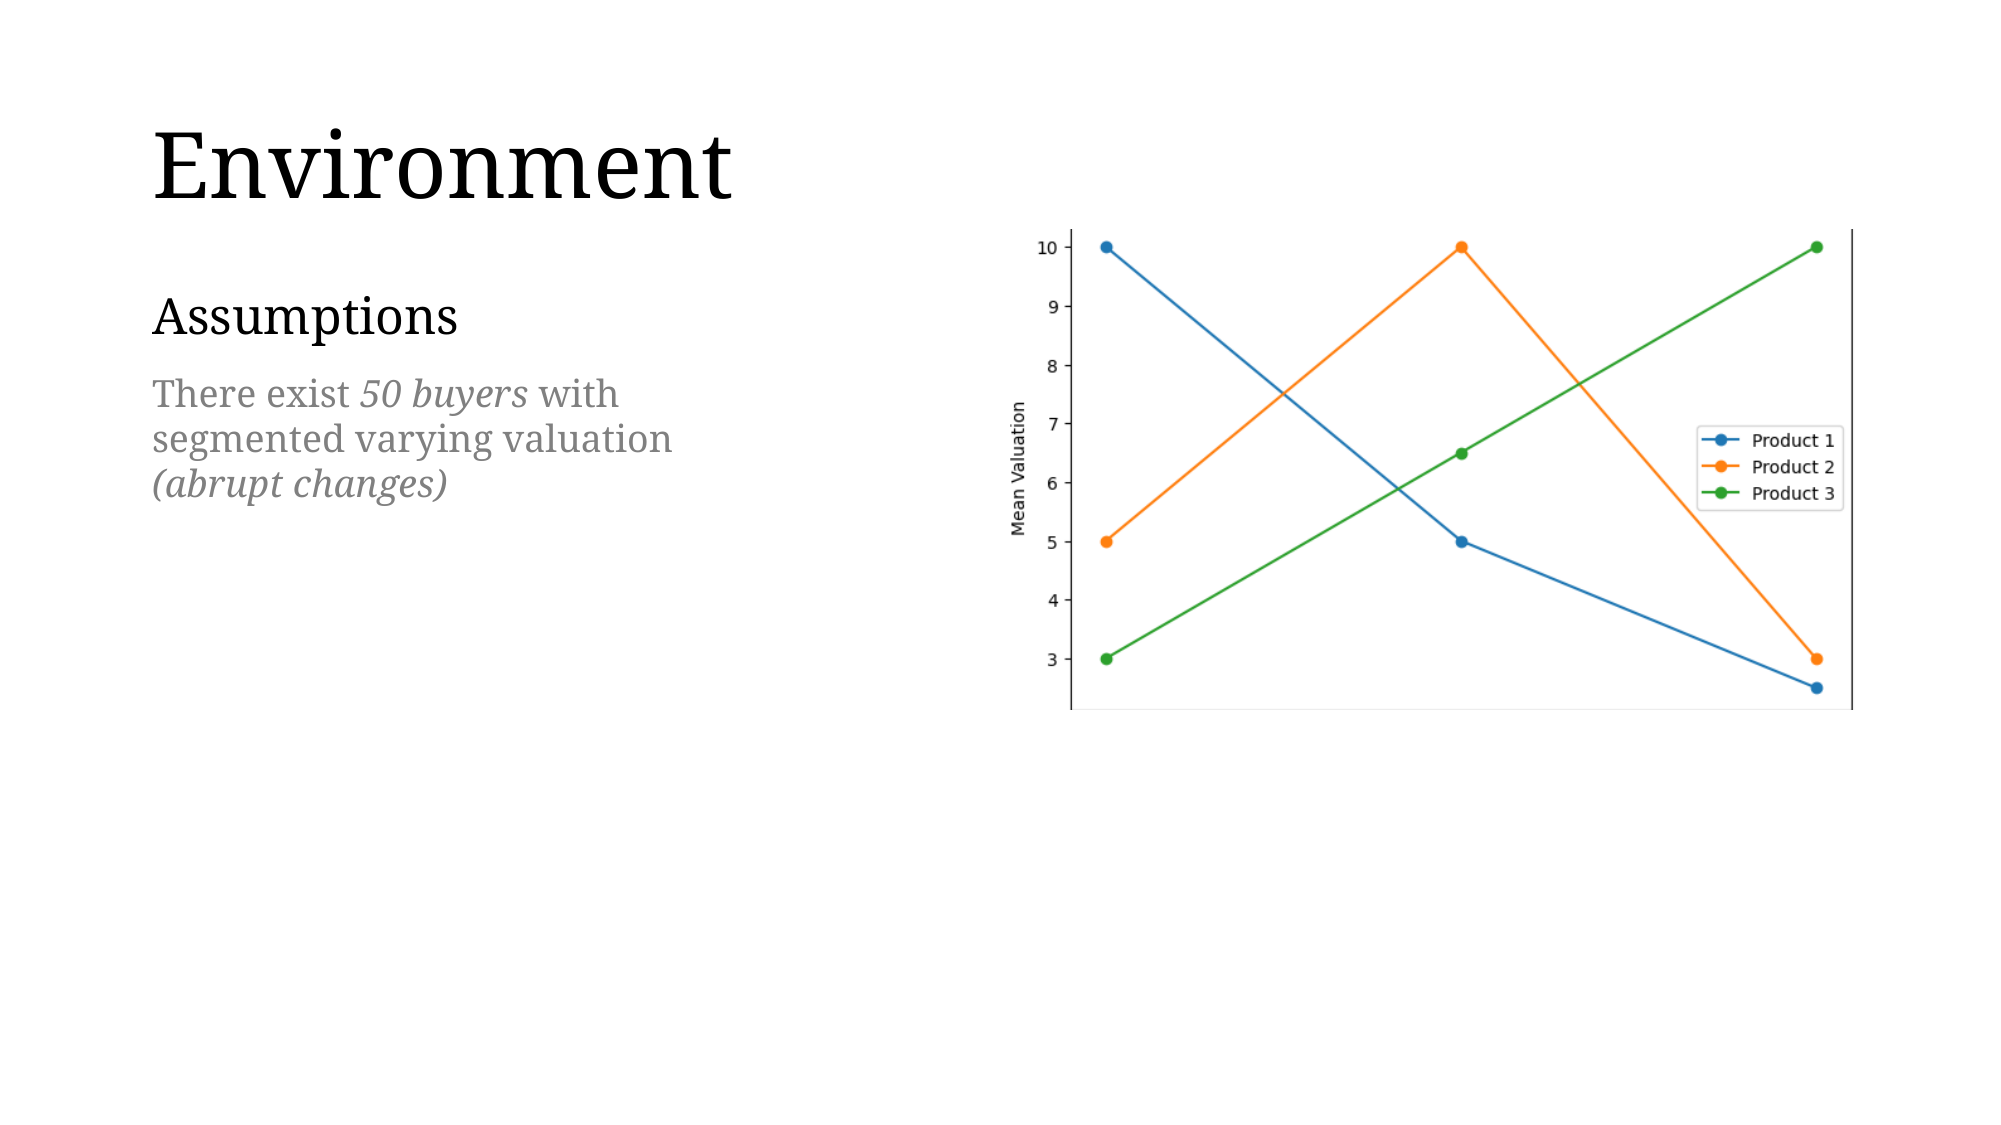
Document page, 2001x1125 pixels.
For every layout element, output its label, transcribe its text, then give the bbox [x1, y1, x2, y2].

title Environment [137, 59, 1863, 278]
text_box Assumptions There exist 50 buyers with segmented varying valuation (abrupt changes) [137, 277, 812, 513]
picture [998, 228, 1864, 710]
